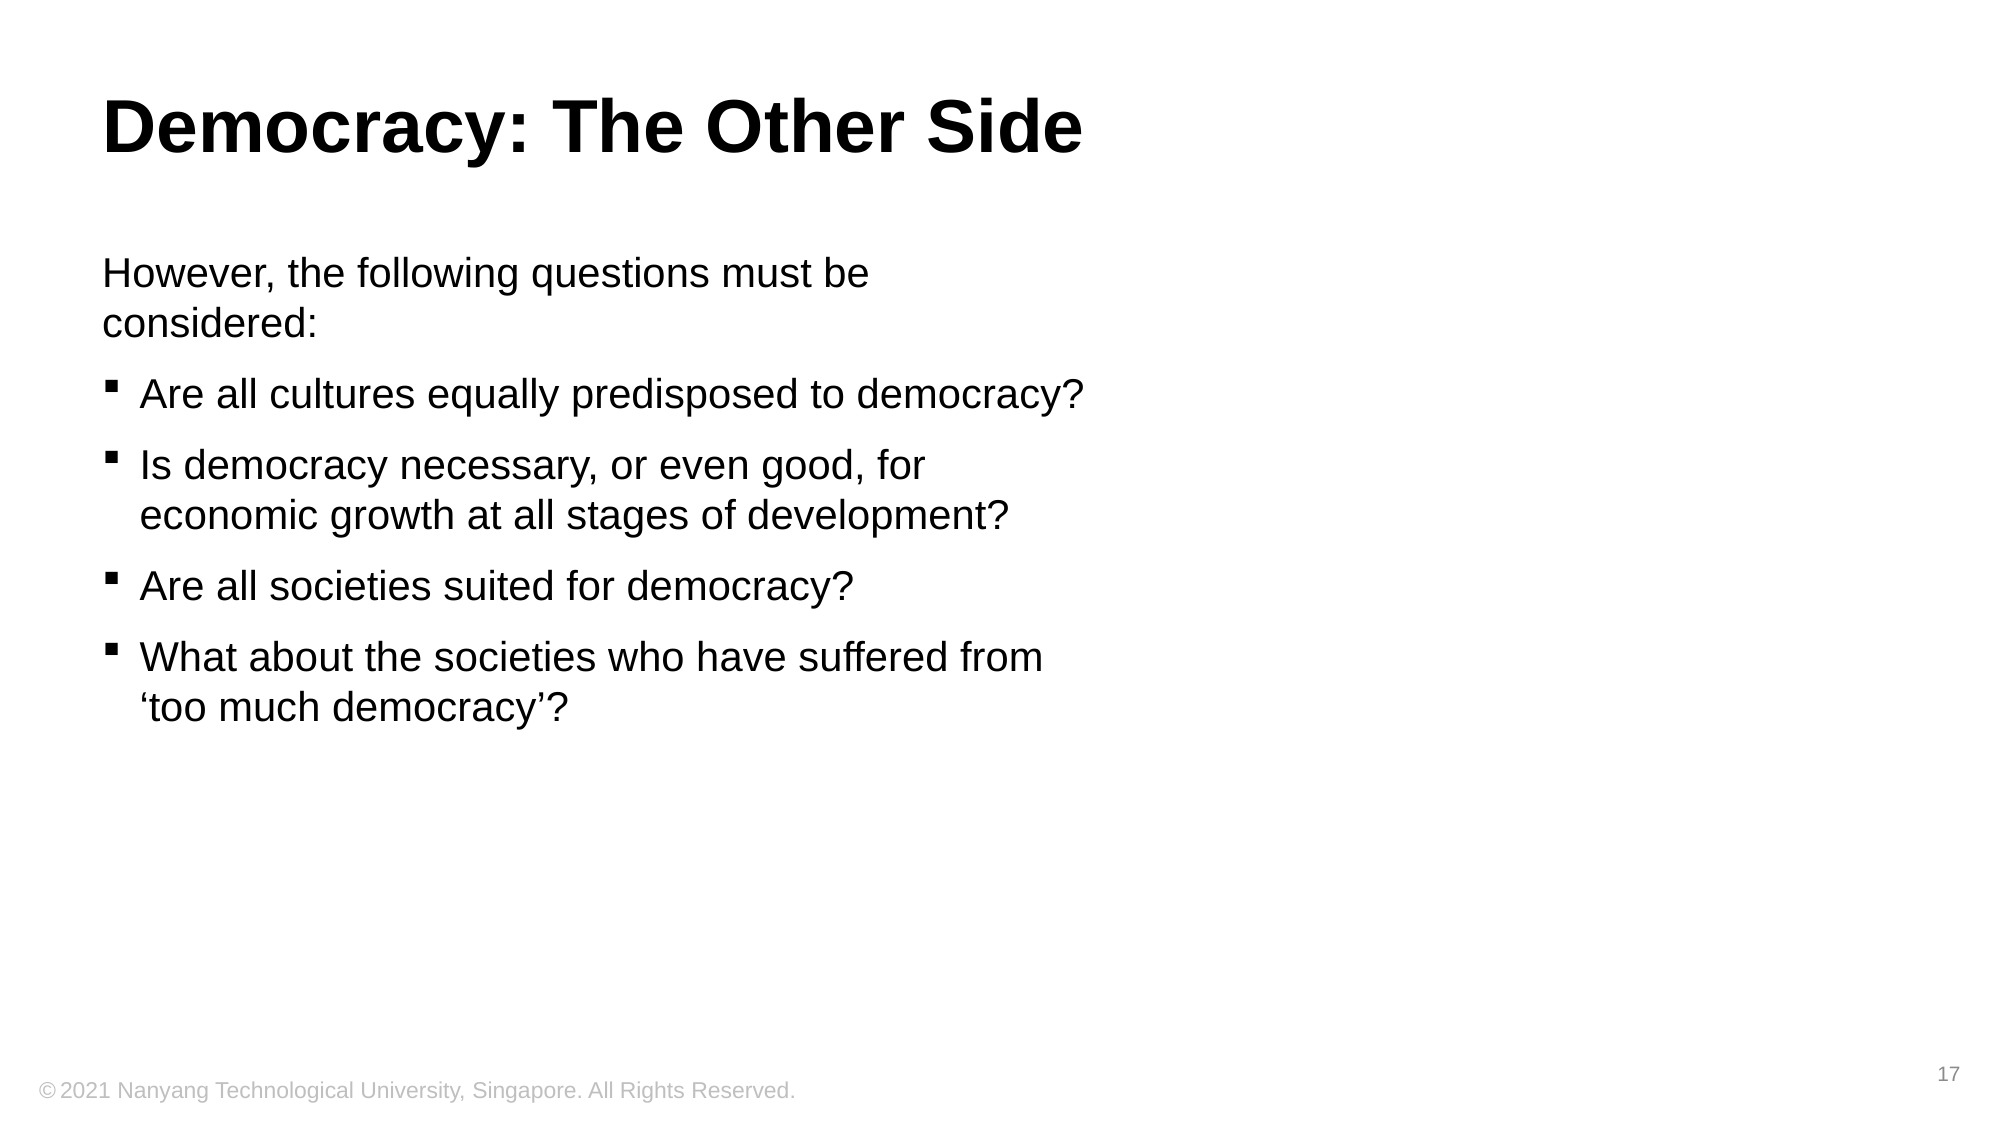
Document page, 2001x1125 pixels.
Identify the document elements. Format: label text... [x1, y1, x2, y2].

slide_number 17 [1525, 1042, 1976, 1103]
list However, the following questions must be considered: Are all cultures equally predisposed to democracy? Is democracy necessary, or even good, for economic growth at all stages of development? Are all societies suited for democracy? What about the societies who have suffered from ‘too much democracy’? [86, 238, 1113, 1014]
title Democracy: The Other Side [86, 59, 1812, 198]
